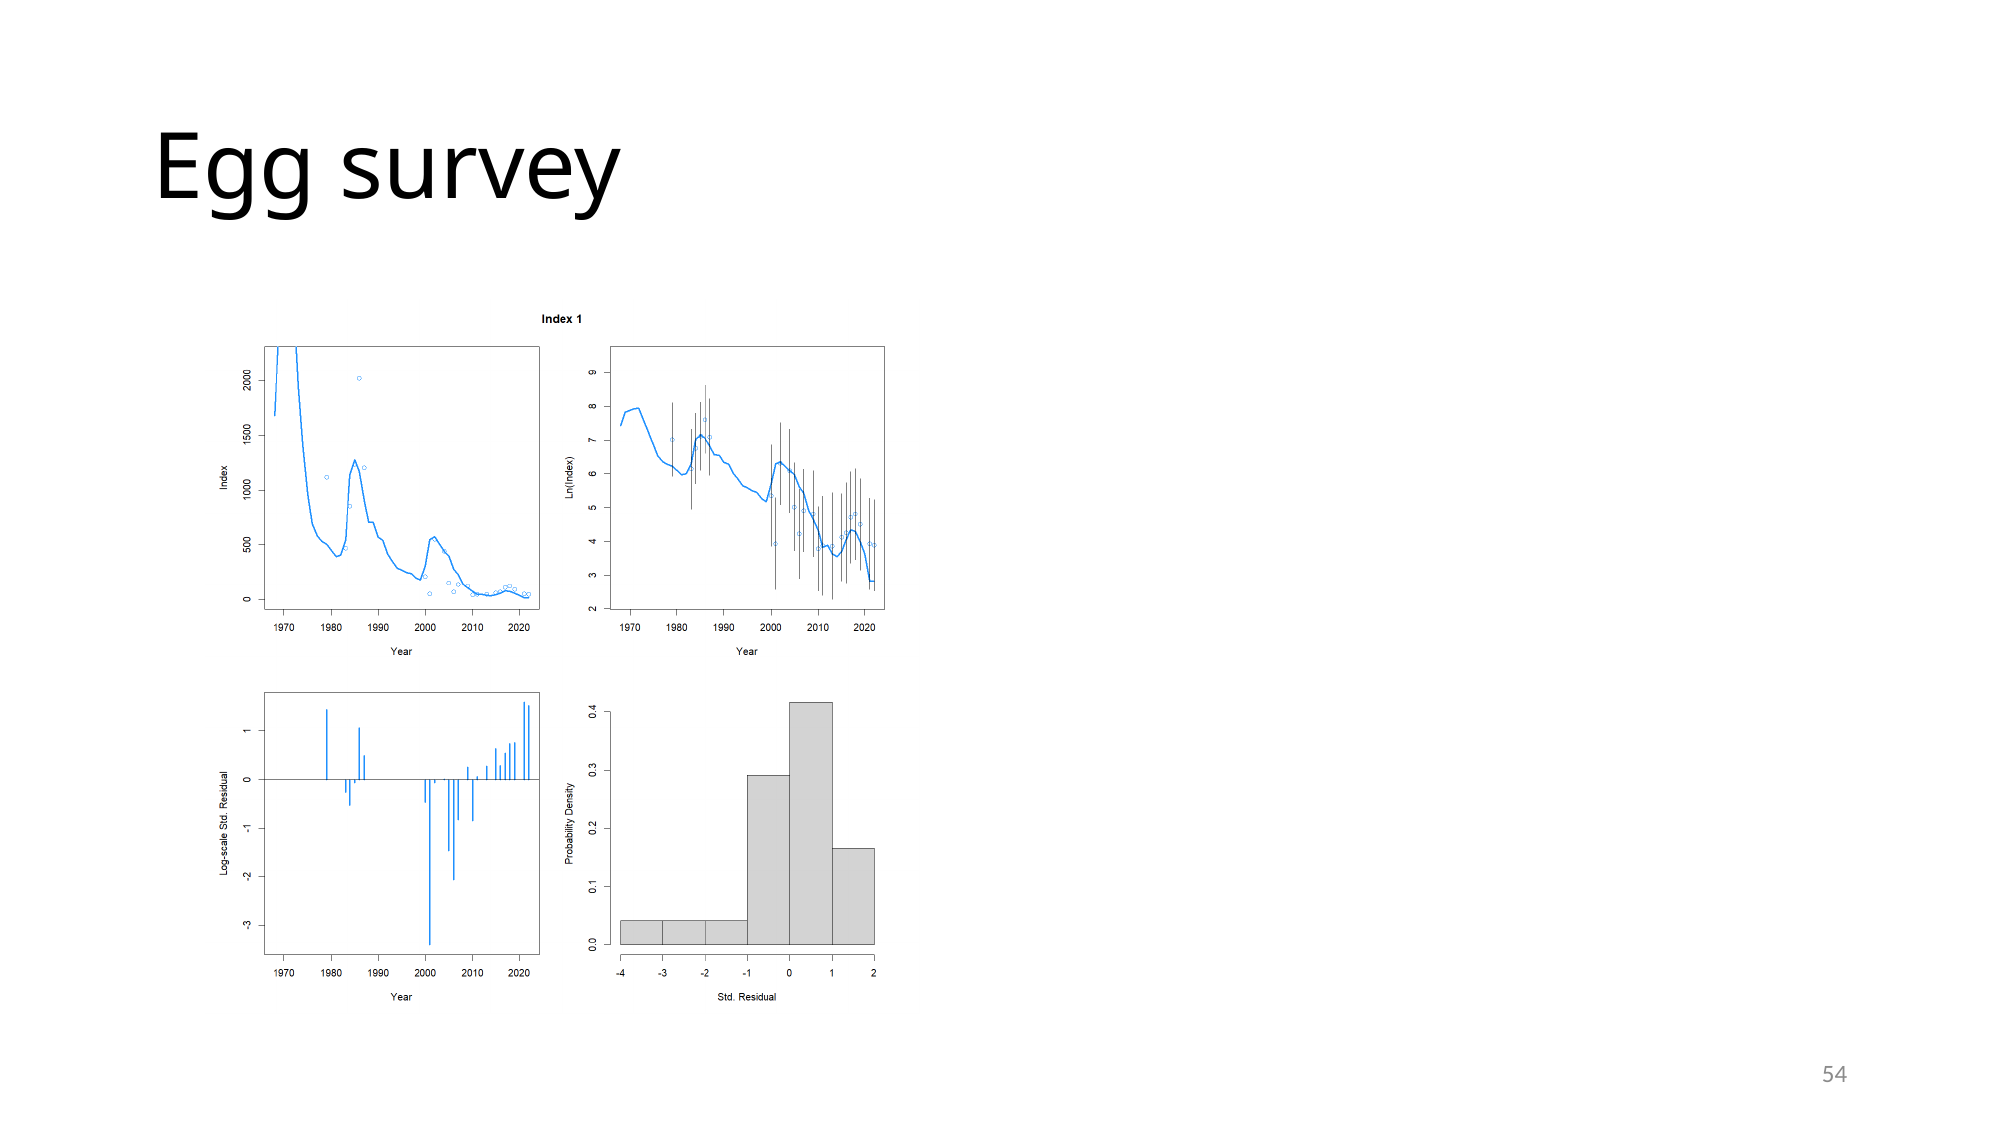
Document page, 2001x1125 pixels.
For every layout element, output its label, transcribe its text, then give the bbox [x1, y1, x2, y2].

slide_number 54 [1412, 1042, 1863, 1103]
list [205, 299, 920, 1014]
title Egg survey [137, 59, 1863, 278]
